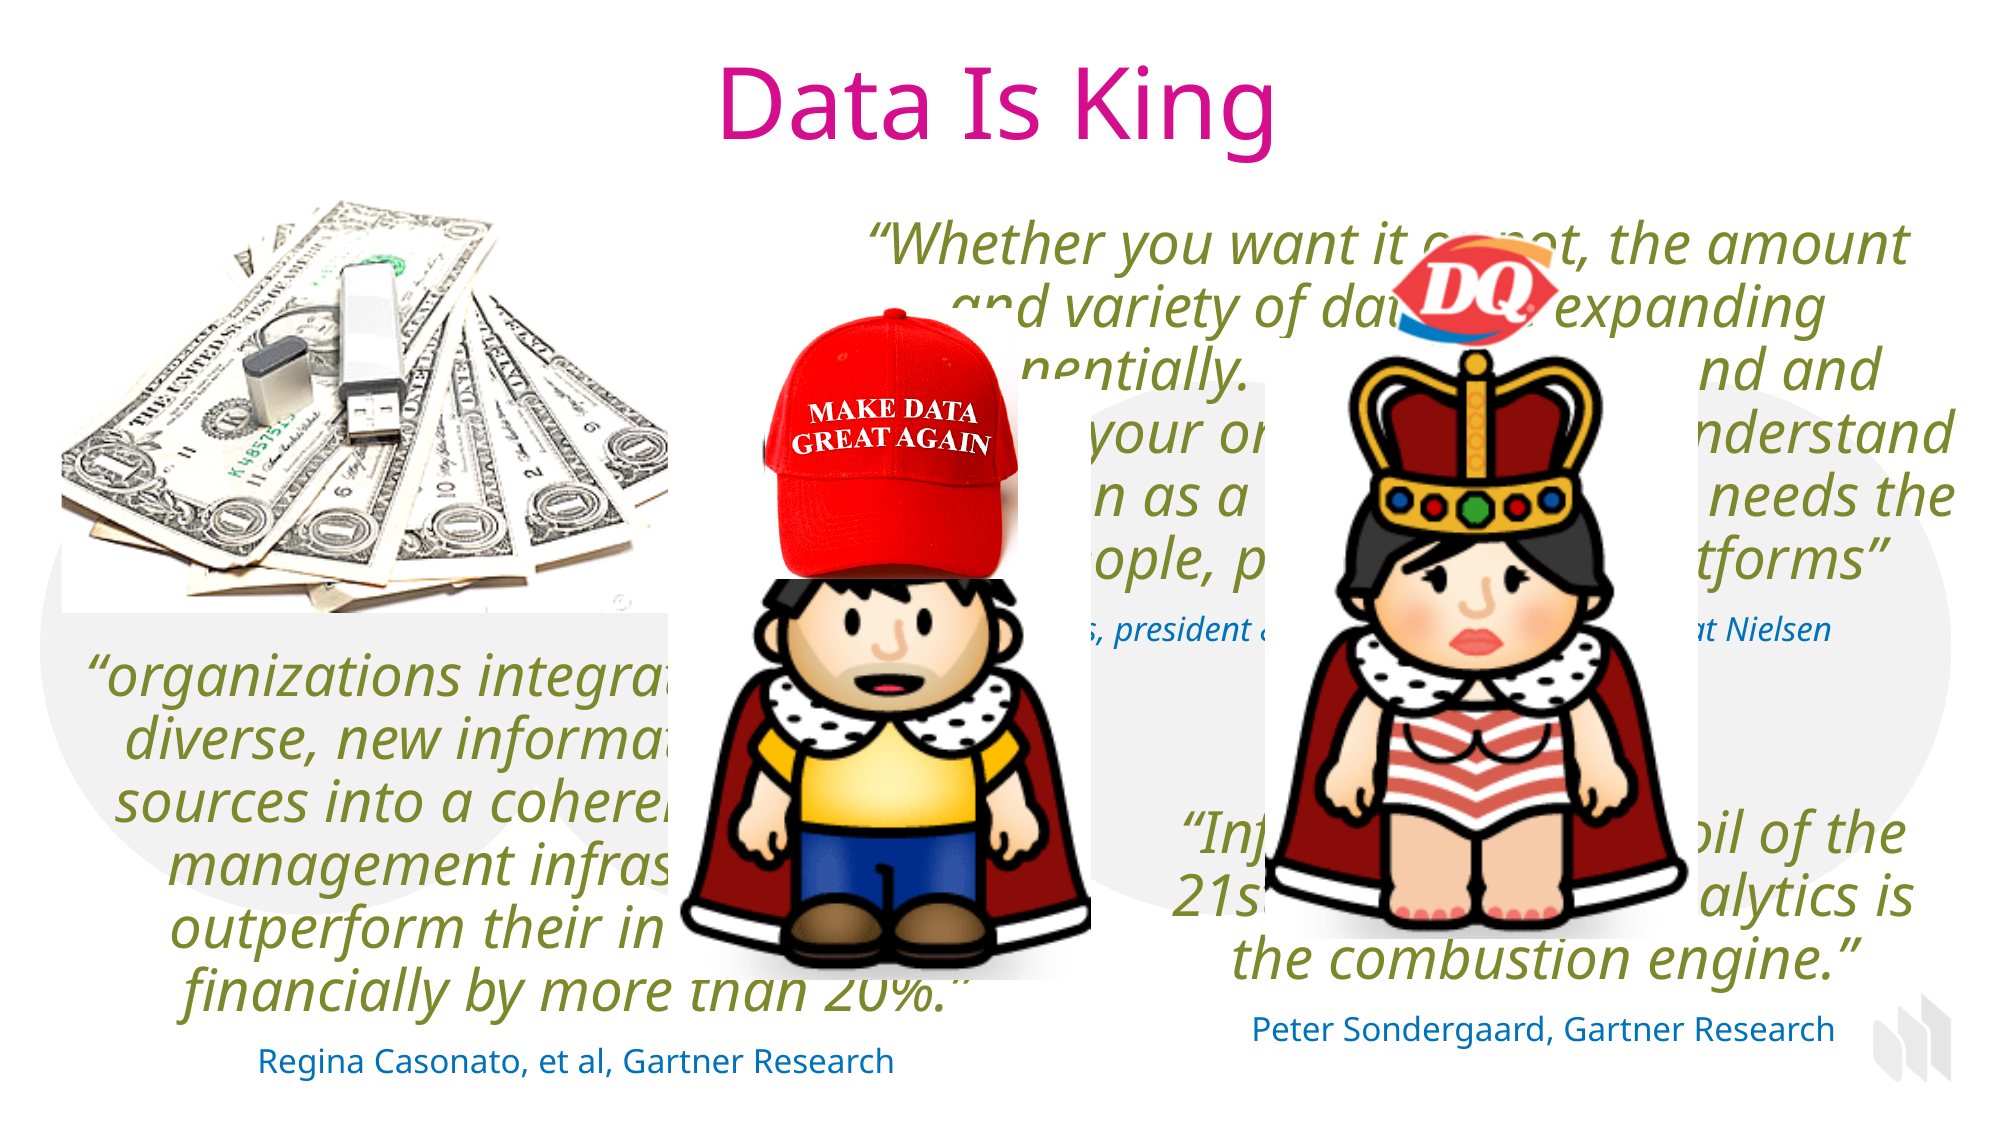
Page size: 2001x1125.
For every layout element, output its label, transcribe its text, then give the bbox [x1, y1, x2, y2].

list “Whether you want it or not, the amount and variety of data are expanding exponentially. Embrace that trend and transition your organizations to understand information as a competency that needs the right people, processes and platforms” John Lewis, president & CEO, consumer group, NA, at Nielsen [796, 207, 1981, 860]
text_box Data Is King [0, 46, 1998, 182]
picture [61, 180, 1091, 980]
picture [1265, 225, 1698, 939]
list “organizations integrating high-value, diverse, new information types and sources into a coherent information management infrastructure will outperform their industry peers financially by more than 20%.” Regina Casonato, et al, Gartner Research [46, 638, 1108, 1125]
list “Information is the oil of the 21st century, and analytics is the combustion engine.” Peter Sondergaard, Gartner Research [1145, 795, 1943, 1125]
